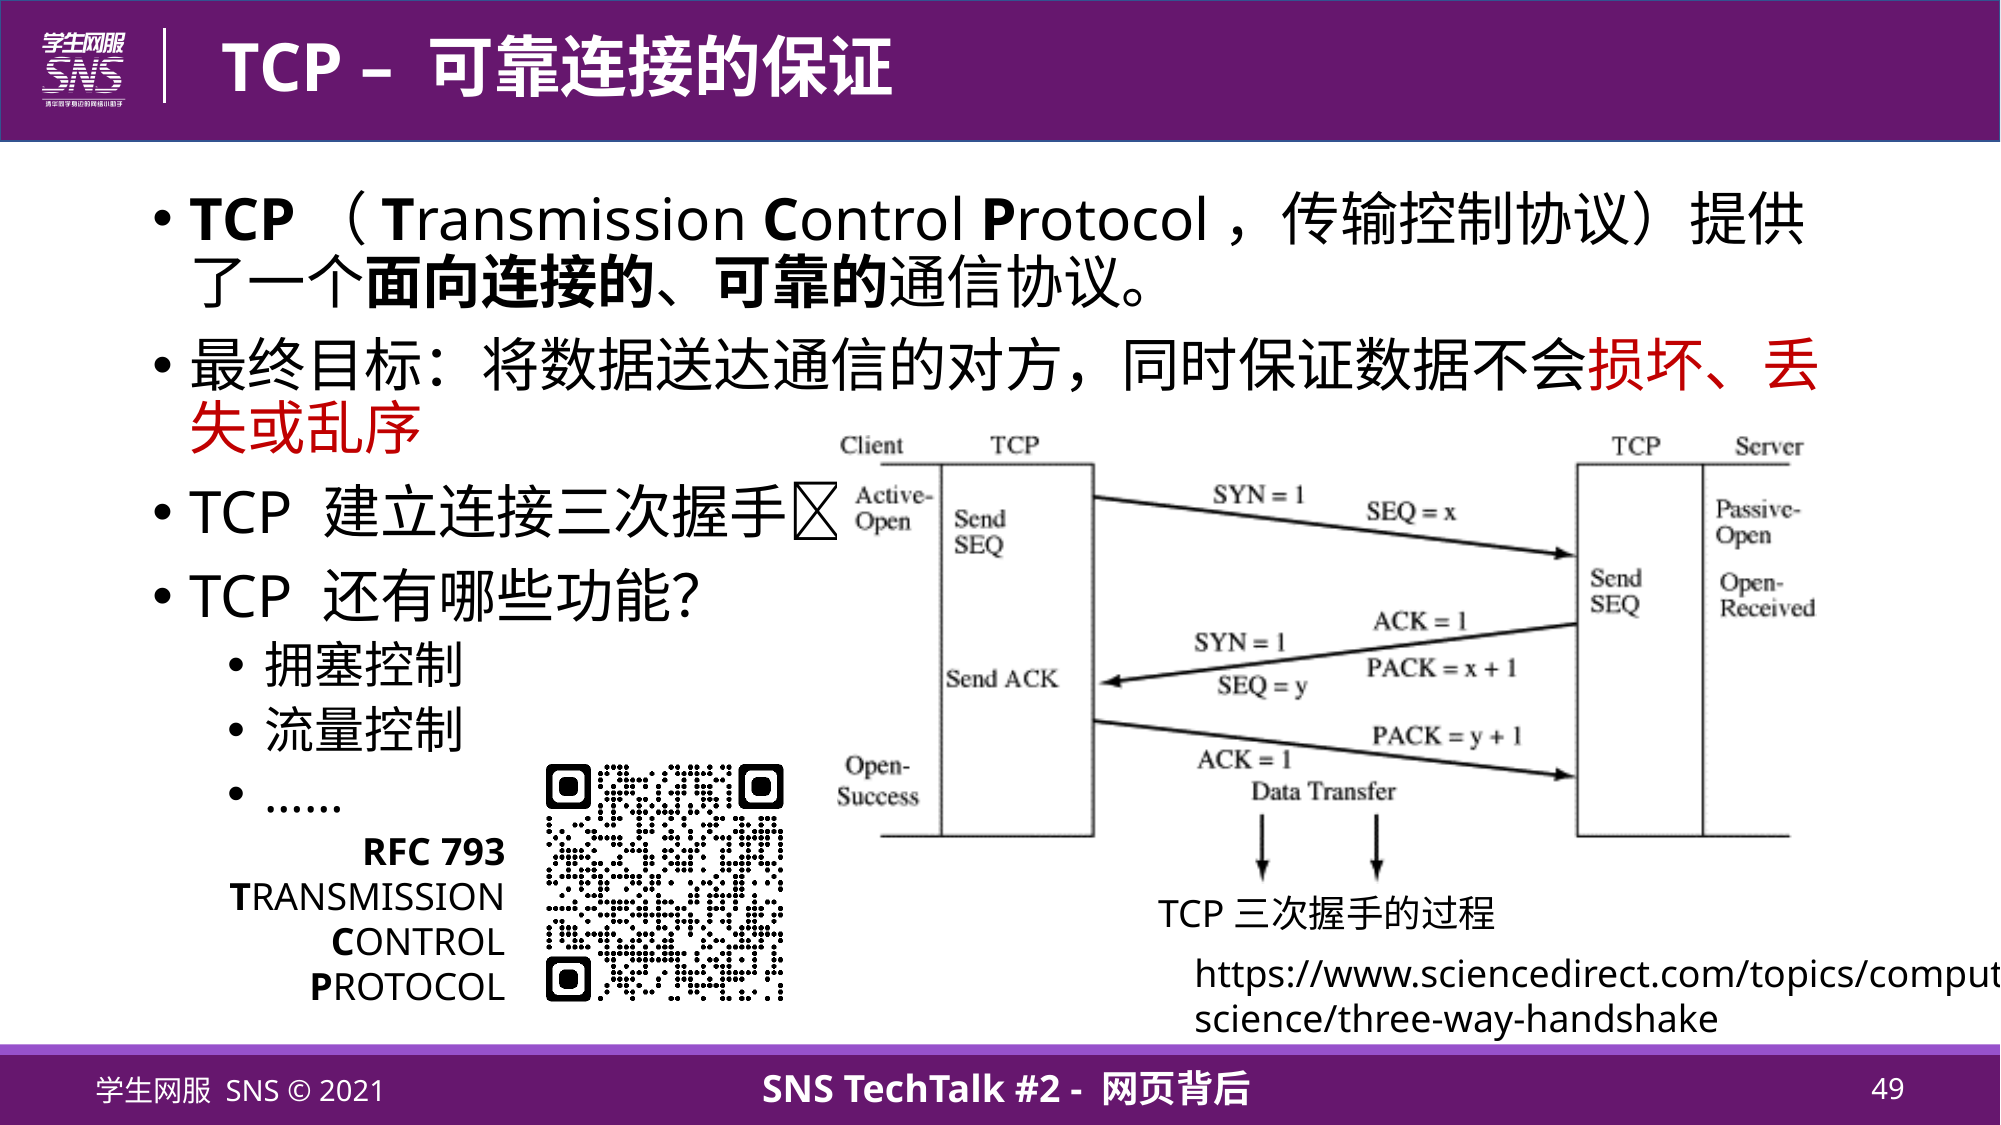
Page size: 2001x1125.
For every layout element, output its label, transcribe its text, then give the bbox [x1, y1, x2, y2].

slide_number 49 [1816, 1055, 1920, 1125]
text_box RFC 793 TRANSMISSION CONTROL PROTOCOL [112, 820, 520, 1016]
text_box TCP三次握手的过程 [1143, 884, 1511, 943]
title TCP – 可靠连接的保证 [207, 16, 1863, 124]
list TCP（Transmission Control Protocol，传输控制协议）提供了一个面向连接的、可靠的通信协议。 最终目标：将数据送达通信的对方，同时保证数据不会损坏、丢失或乱序 TCP 建立连接三次握手🤝 TCP 还有哪些功能？ 拥塞控制 流量控制 …… [137, 182, 1863, 1014]
picture [520, 738, 809, 1028]
footer 学生网服 SNS © 2021 [80, 1055, 433, 1125]
picture [837, 435, 1817, 884]
picture [30, 16, 138, 124]
list SNS TechTalk #2 - 网页背后 [596, 1055, 1417, 1125]
text_box https://www.sciencedirect.com/topics/computer-science/three-way-handshake [1179, 942, 2000, 1048]
